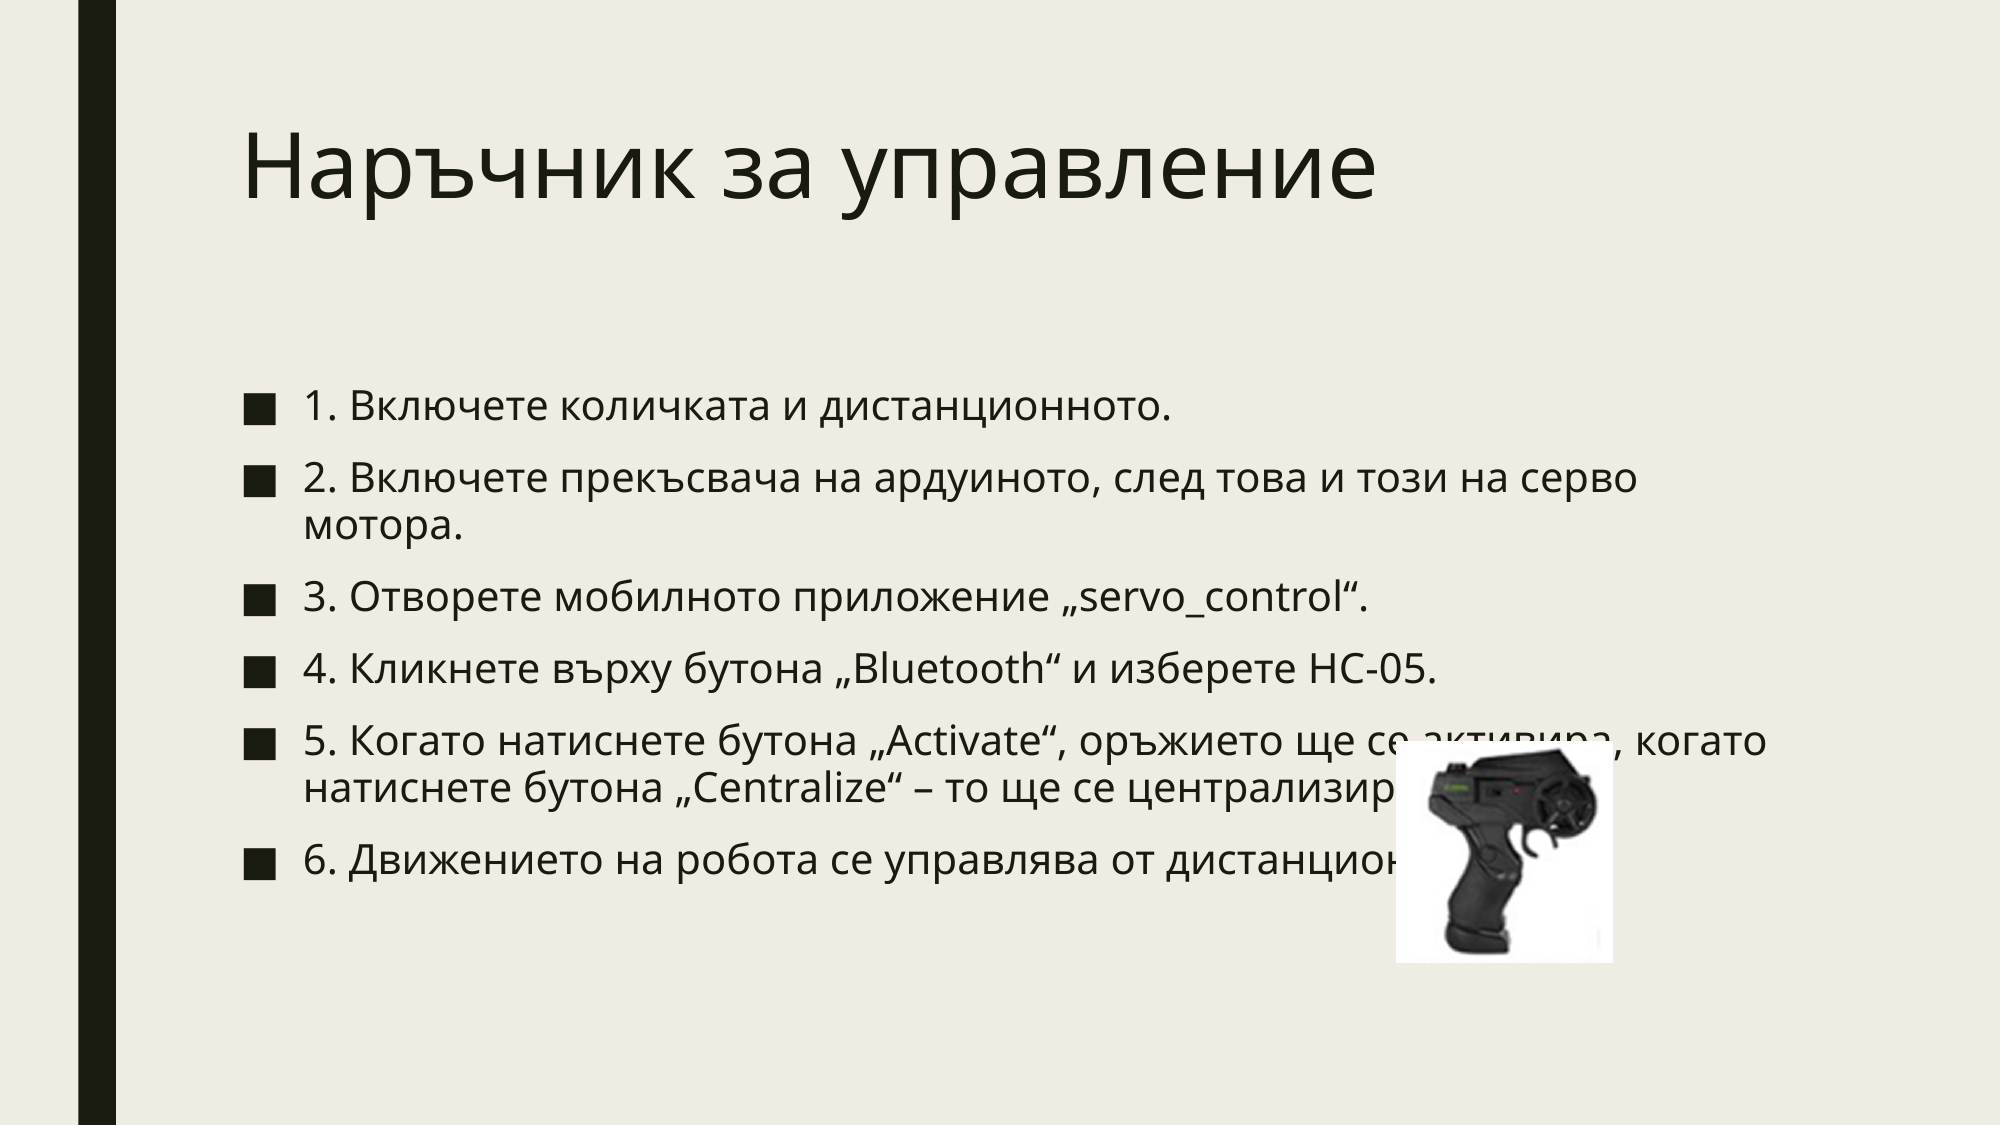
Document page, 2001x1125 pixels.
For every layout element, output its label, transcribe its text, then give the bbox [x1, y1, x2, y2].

picture [1396, 741, 1613, 963]
list 1. Включете количката и дистанционното. 2. Включете прекъсвача на ардуиното, след това и този на серво мотора. 3. Отворете мобилното приложение „servo_control“. 4. Кликнете върху бутона „Bluetooth“ и изберете HC-05. 5. Когато натиснете бутона „Activate“, оръжието ще се активира, когато натиснете бутона „Centralize“ – то ще се централизира. 6. Движението на робота се управлява от дистанционното. [225, 375, 1800, 963]
title Наръчник за управление [225, 112, 1800, 357]
